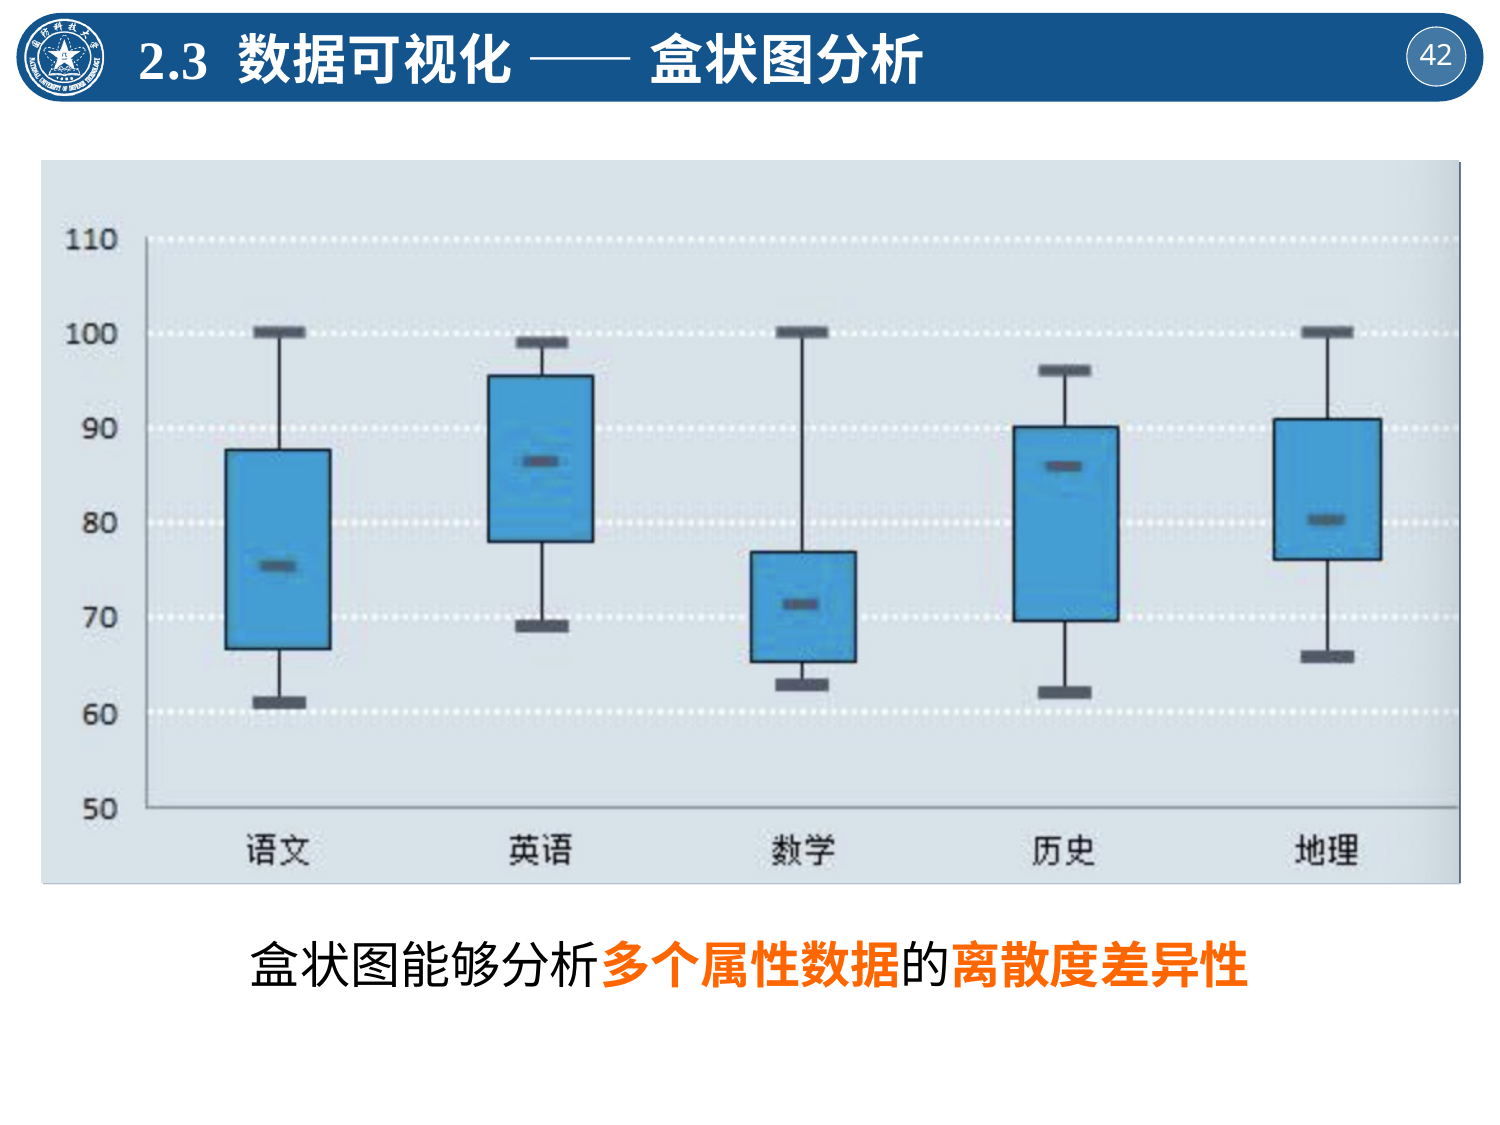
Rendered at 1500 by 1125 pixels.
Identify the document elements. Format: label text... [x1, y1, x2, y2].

picture [41, 160, 1459, 883]
text_box 盒状图能够分析多个属性数据的离散度差异性 [177, 926, 1323, 1001]
text_box 2.3 数据可视化 —— 盒状图分析 [124, 17, 1247, 98]
picture [16, 9, 111, 104]
